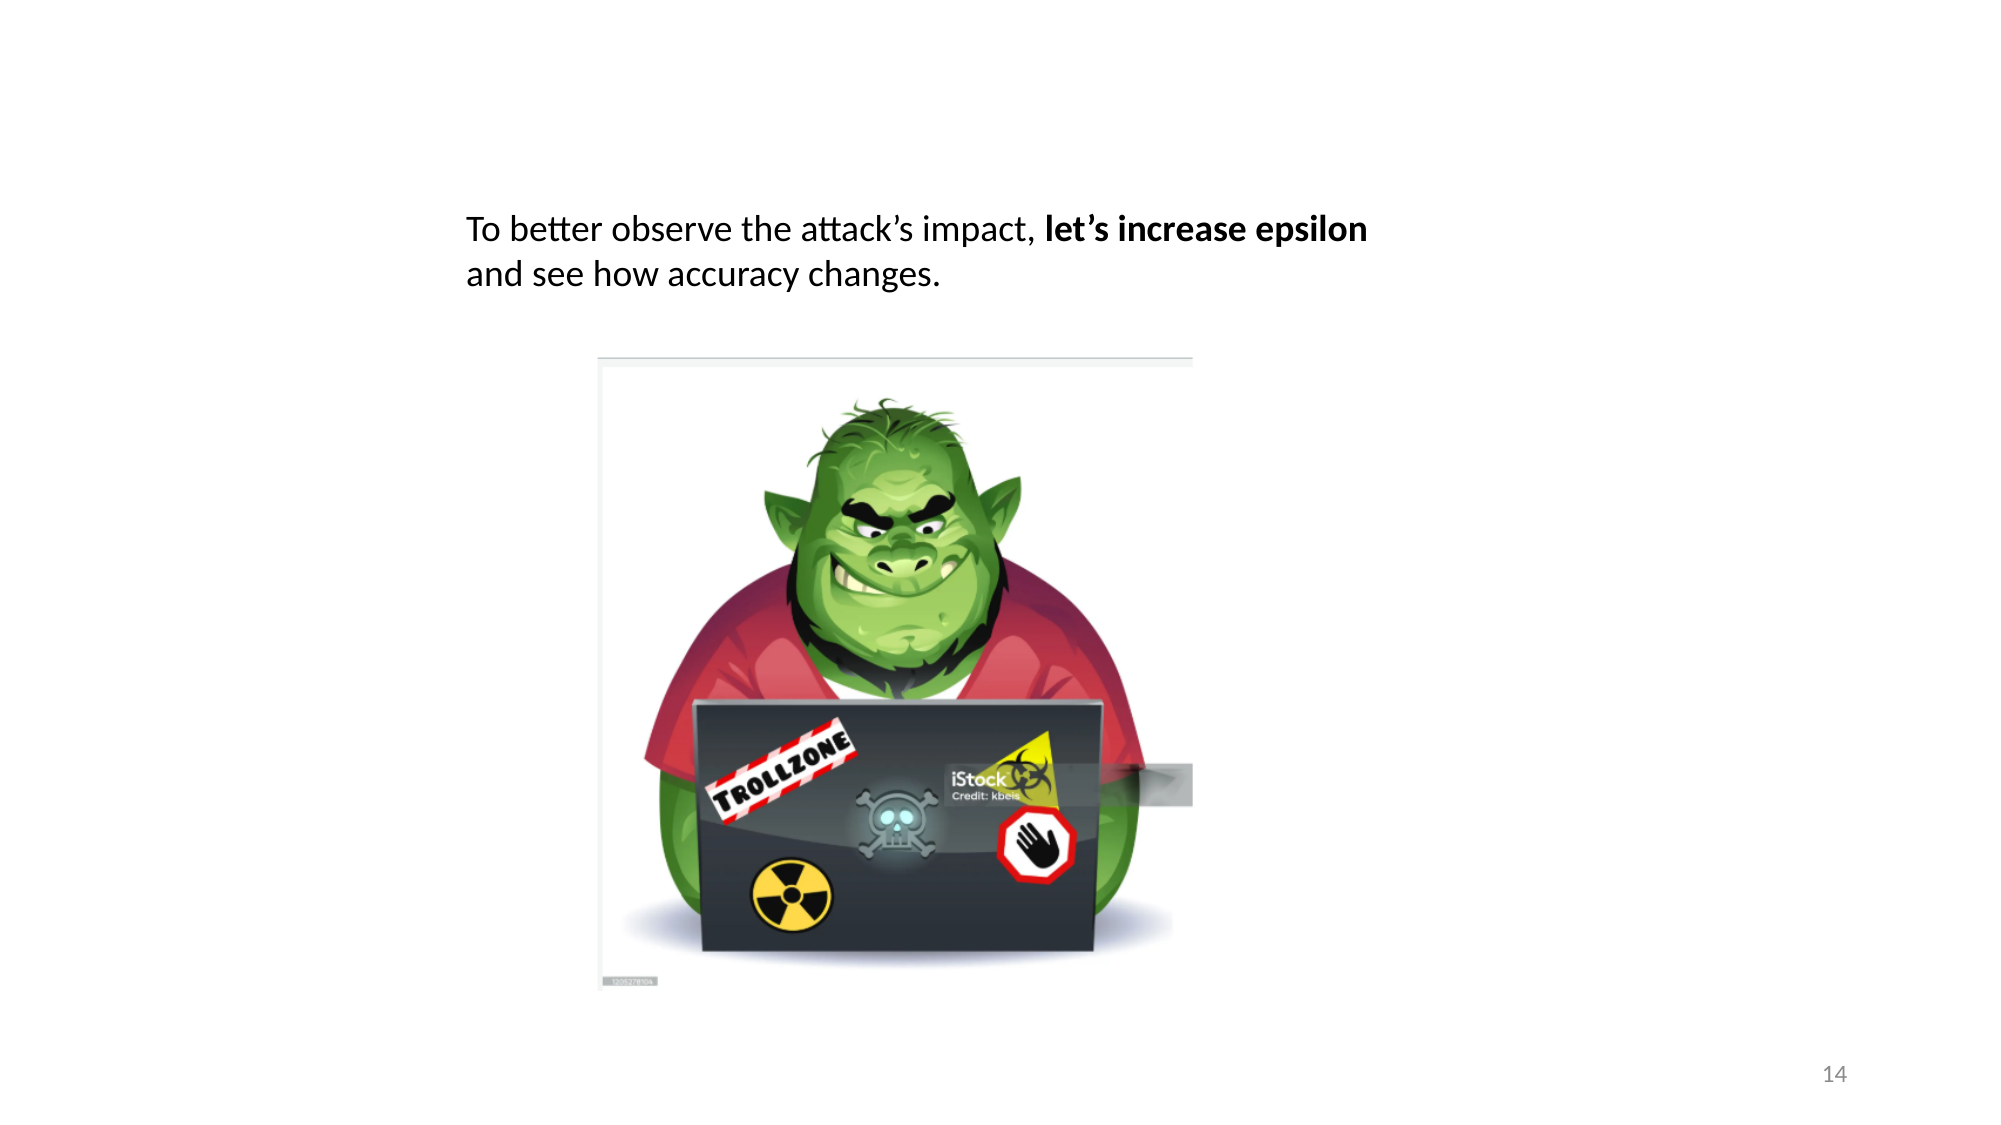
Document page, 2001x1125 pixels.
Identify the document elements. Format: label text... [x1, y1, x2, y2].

picture [597, 354, 1193, 991]
slide_number 14 [1412, 1042, 1863, 1103]
text_box To better observe the attack’s impact, let’s increase epsilon and see how accuracy changes. [451, 196, 1438, 302]
